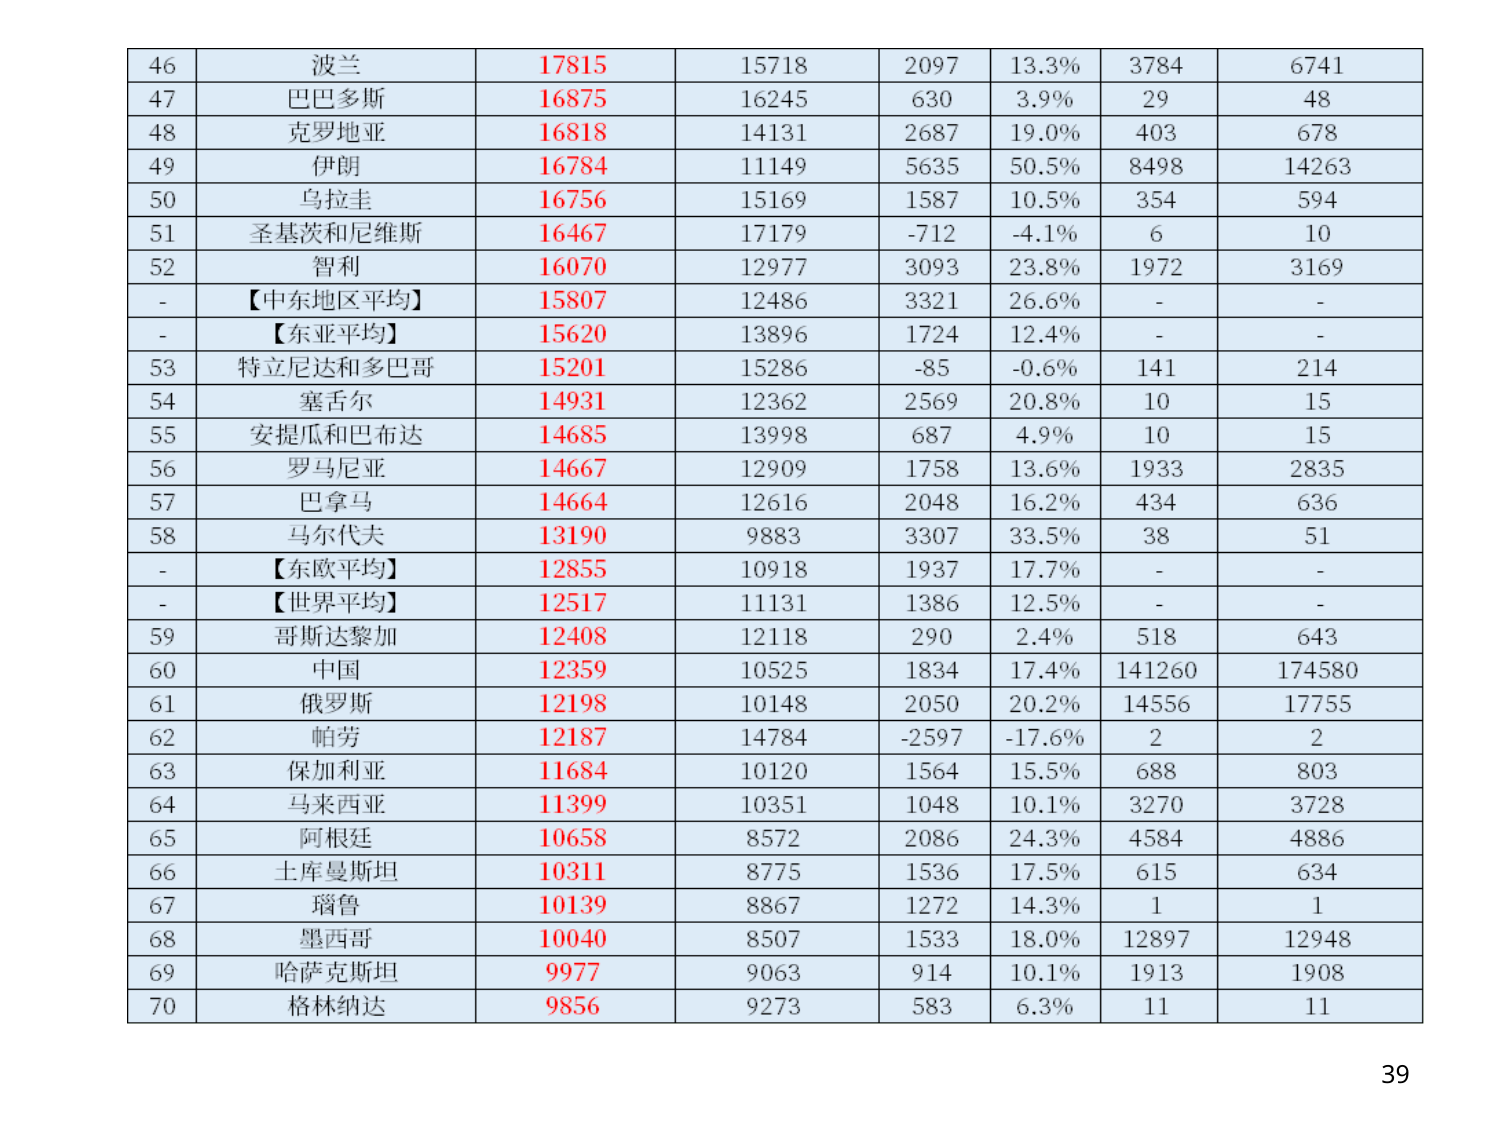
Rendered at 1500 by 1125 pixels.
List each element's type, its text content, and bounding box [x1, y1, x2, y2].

slide_number 38 [1074, 1033, 1426, 1101]
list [127, 48, 1425, 1026]
